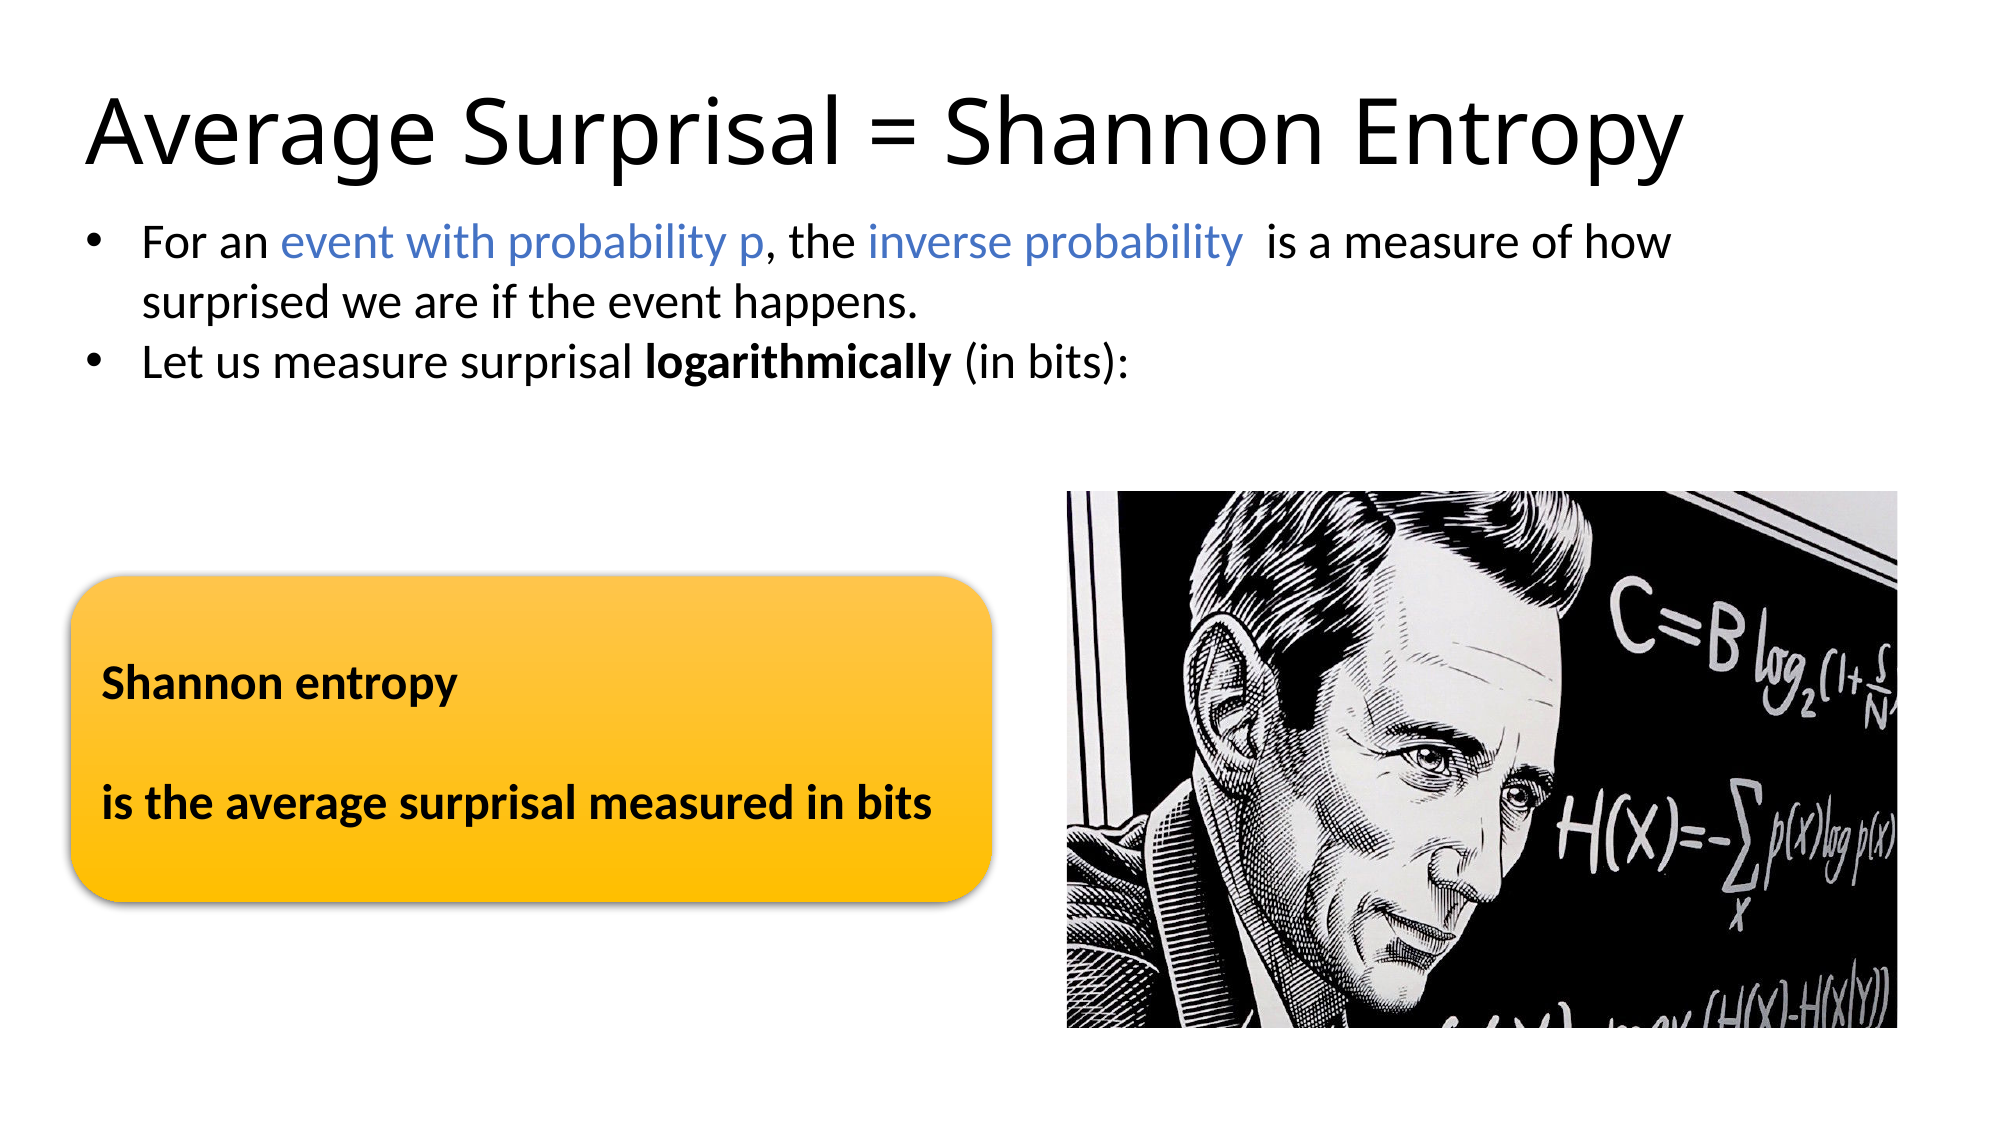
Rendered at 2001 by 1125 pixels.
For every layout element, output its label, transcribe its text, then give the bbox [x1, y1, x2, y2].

picture [1066, 491, 1898, 1028]
title Average Surprisal = Shannon Entropy [70, 26, 1796, 244]
